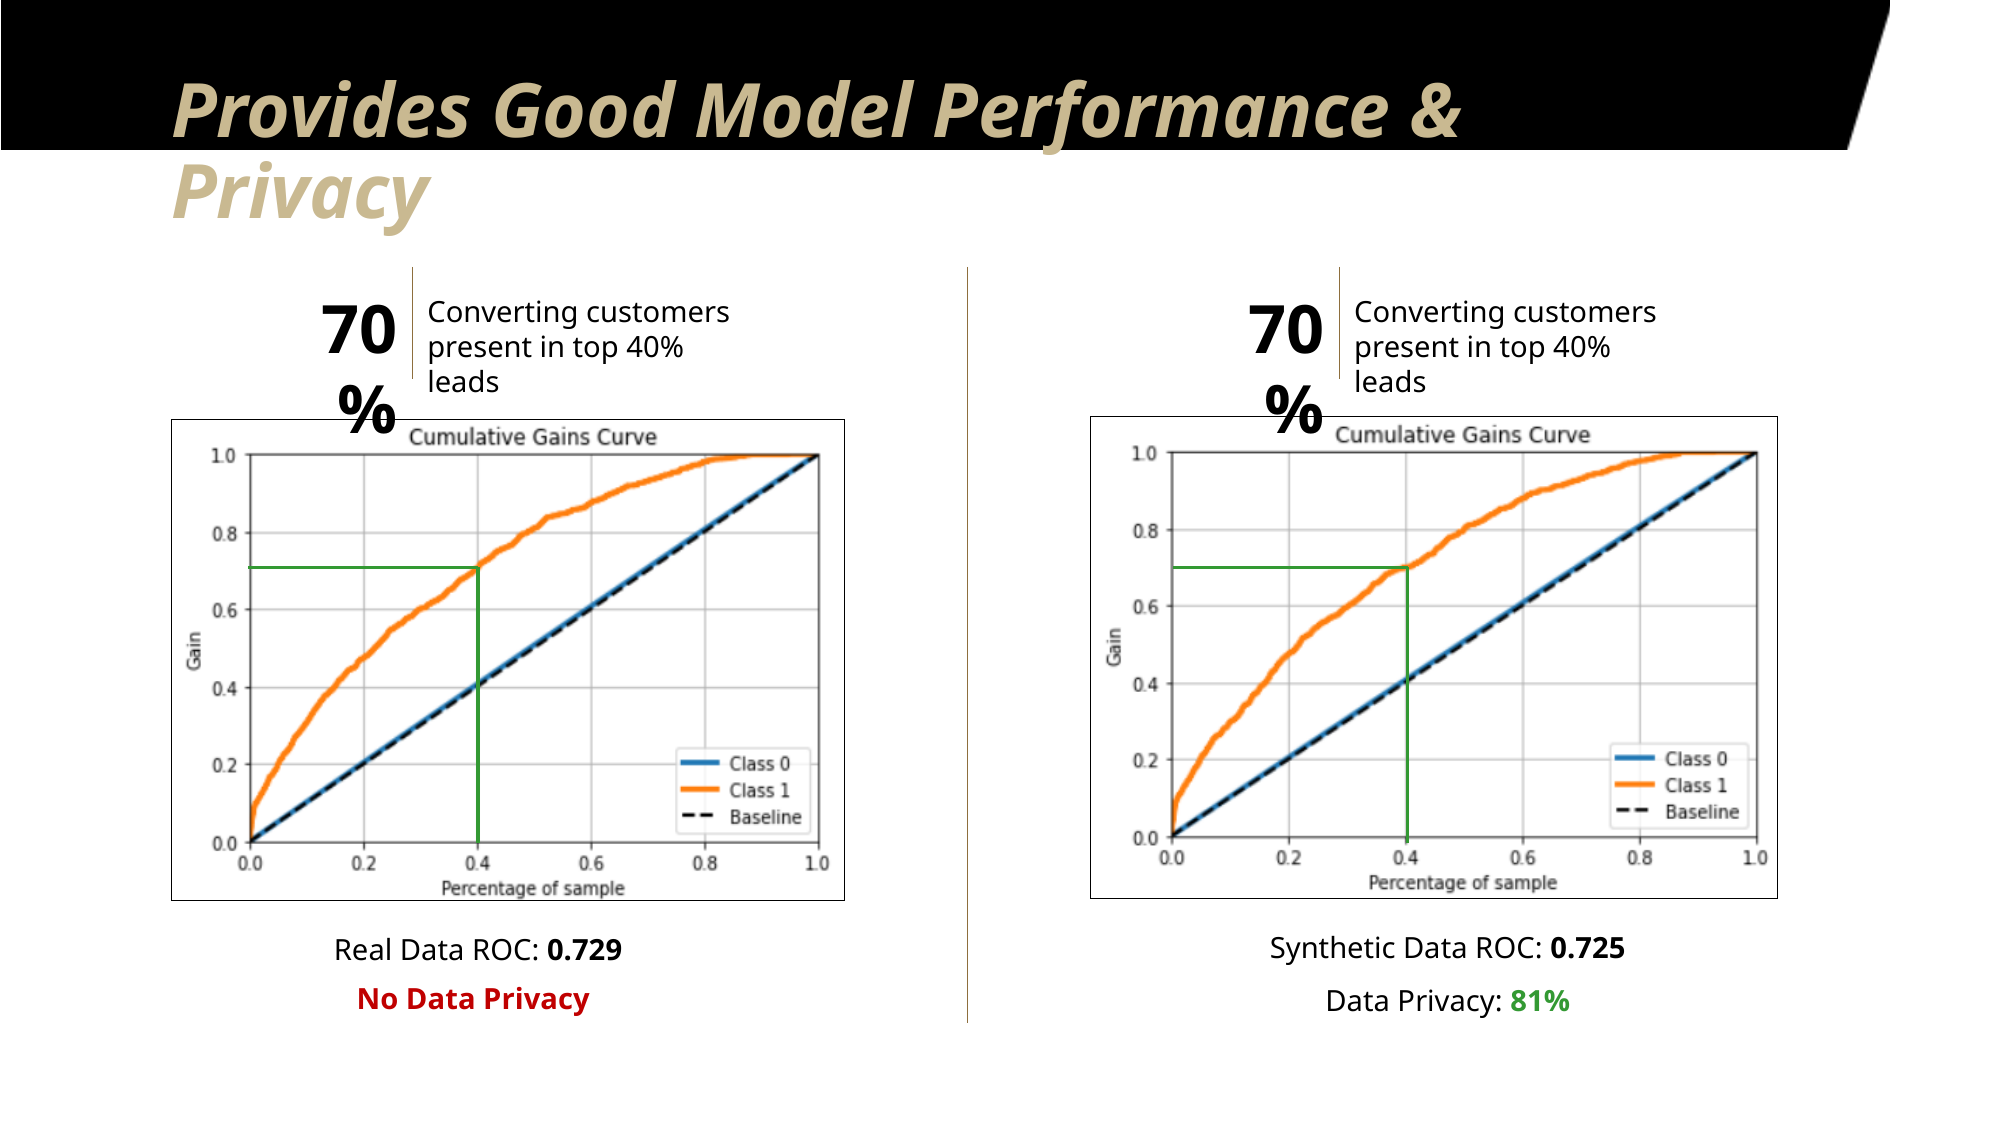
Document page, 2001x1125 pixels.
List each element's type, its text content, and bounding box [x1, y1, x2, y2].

picture [1090, 416, 1778, 899]
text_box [1173, 266, 1695, 379]
text_box No Data Privacy [305, 972, 642, 1023]
text_box Real Data ROC: 0.729 [310, 924, 646, 974]
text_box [247, 266, 768, 379]
text_box Data Privacy: 81% [1279, 974, 1616, 1025]
title Provides Good Model Performance & Privacy [168, 70, 1689, 160]
text_box Synthetic Data ROC: 0.725 [1249, 921, 1646, 972]
picture [171, 419, 845, 901]
